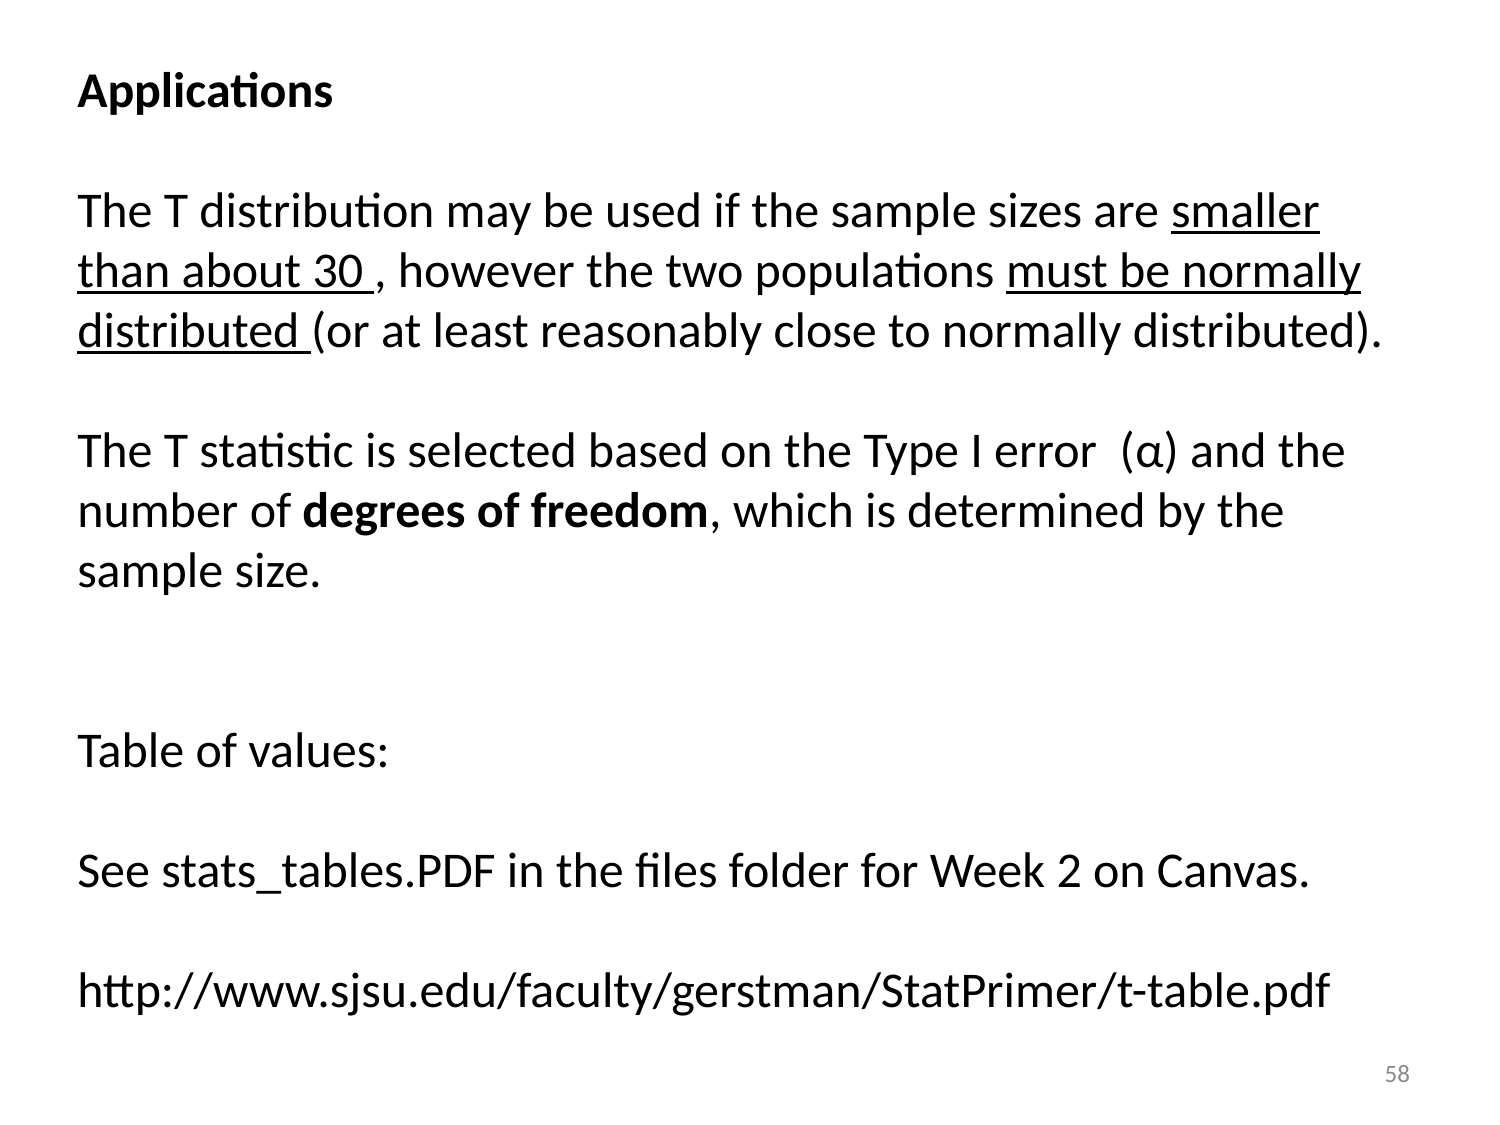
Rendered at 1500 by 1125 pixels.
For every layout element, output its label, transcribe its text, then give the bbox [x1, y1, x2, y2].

text_box Applications The T distribution may be used if the sample sizes are smaller than about 30 , however the two populations must be normally distributed (or at least reasonably close to normally distributed). The T statistic is selected based on the Type I error (α) and the number of degrees of freedom, which is determined by the sample size. Table of values: See stats_tables.PDF in the files folder for Week 2 on Canvas. http://www.sjsu.edu/faculty/gerstman/StatPrimer/t-table.pdf [62, 50, 1438, 1116]
slide_number 58 [1074, 1042, 1425, 1103]
